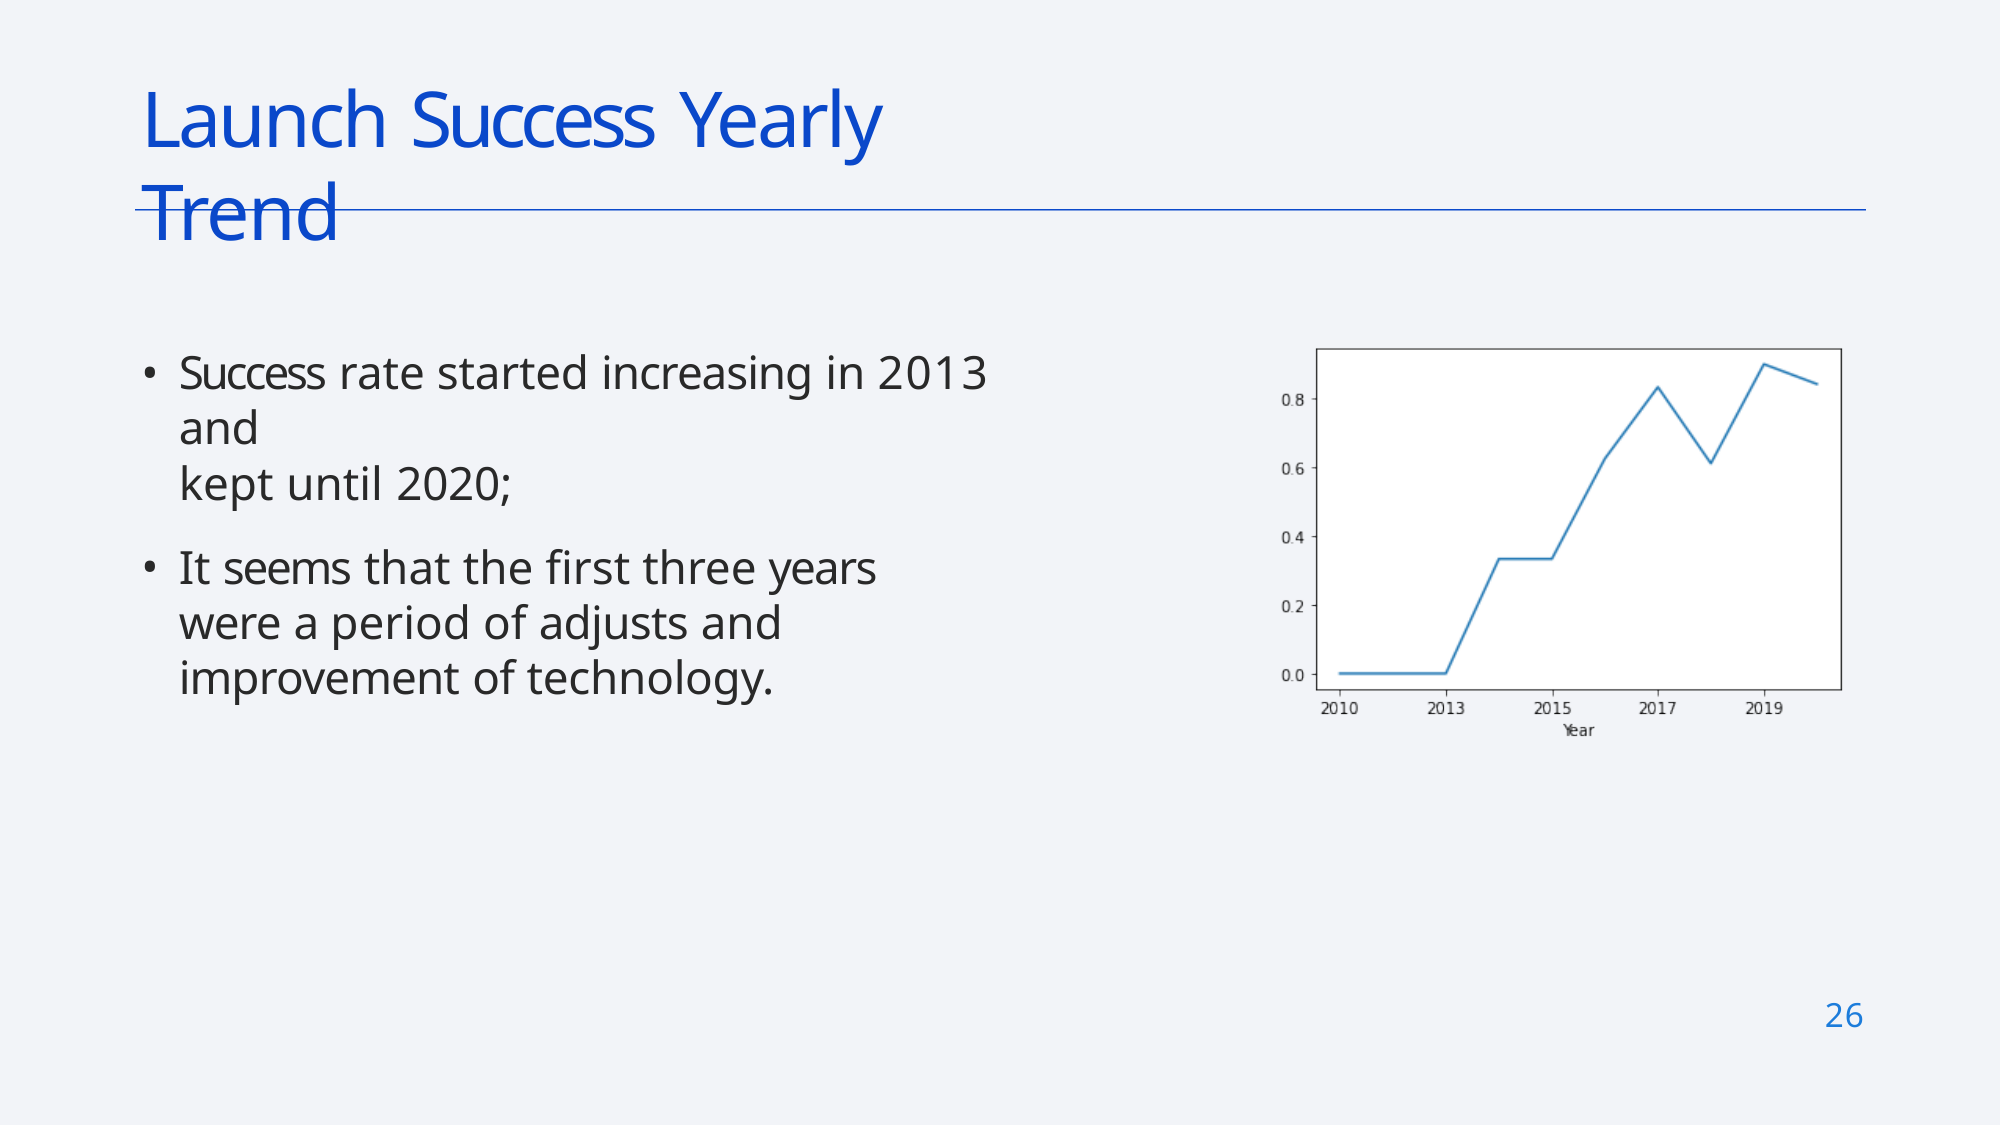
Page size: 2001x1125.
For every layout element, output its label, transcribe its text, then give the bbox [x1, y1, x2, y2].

slide_number 26 [1818, 1001, 1874, 1125]
text_box Success rate started increasing in 2013 and kept until 2020; It seems that the first three years were a period of adjusts and improvement of technology. [139, 342, 1044, 704]
title Launch Success Yearly Trend [139, 68, 1091, 259]
picture [0, 0, 2000, 1125]
